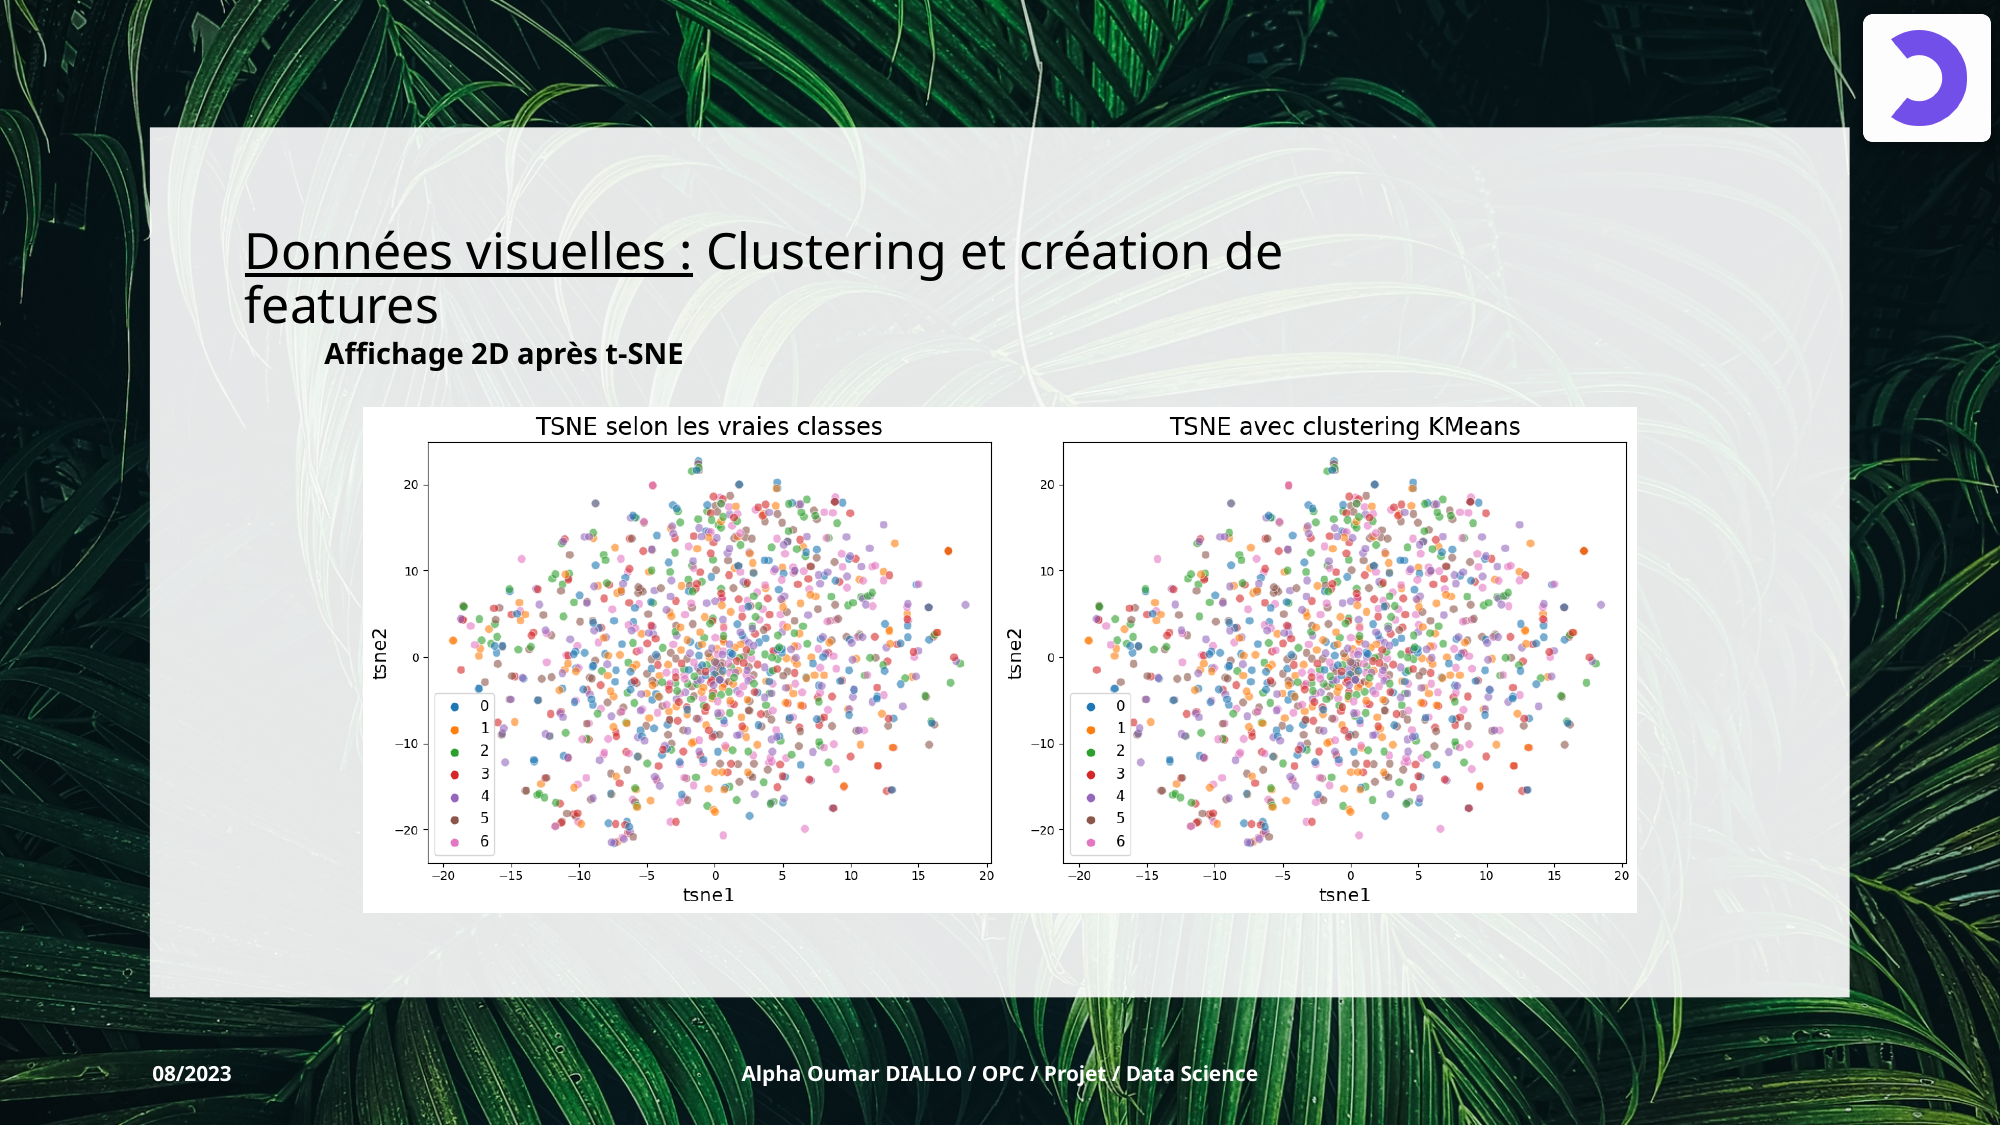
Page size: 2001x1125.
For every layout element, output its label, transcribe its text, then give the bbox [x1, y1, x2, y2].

footer Alpha Oumar DIALLO / OPC / Projet / Data Science [662, 1042, 1338, 1103]
slide_number 08/2023 [137, 1042, 588, 1103]
picture [0, 0, 2000, 1125]
text_box Affichage 2D après t-SNE [309, 327, 714, 378]
title Données visuelles : Clustering et création de features [229, 211, 1458, 350]
